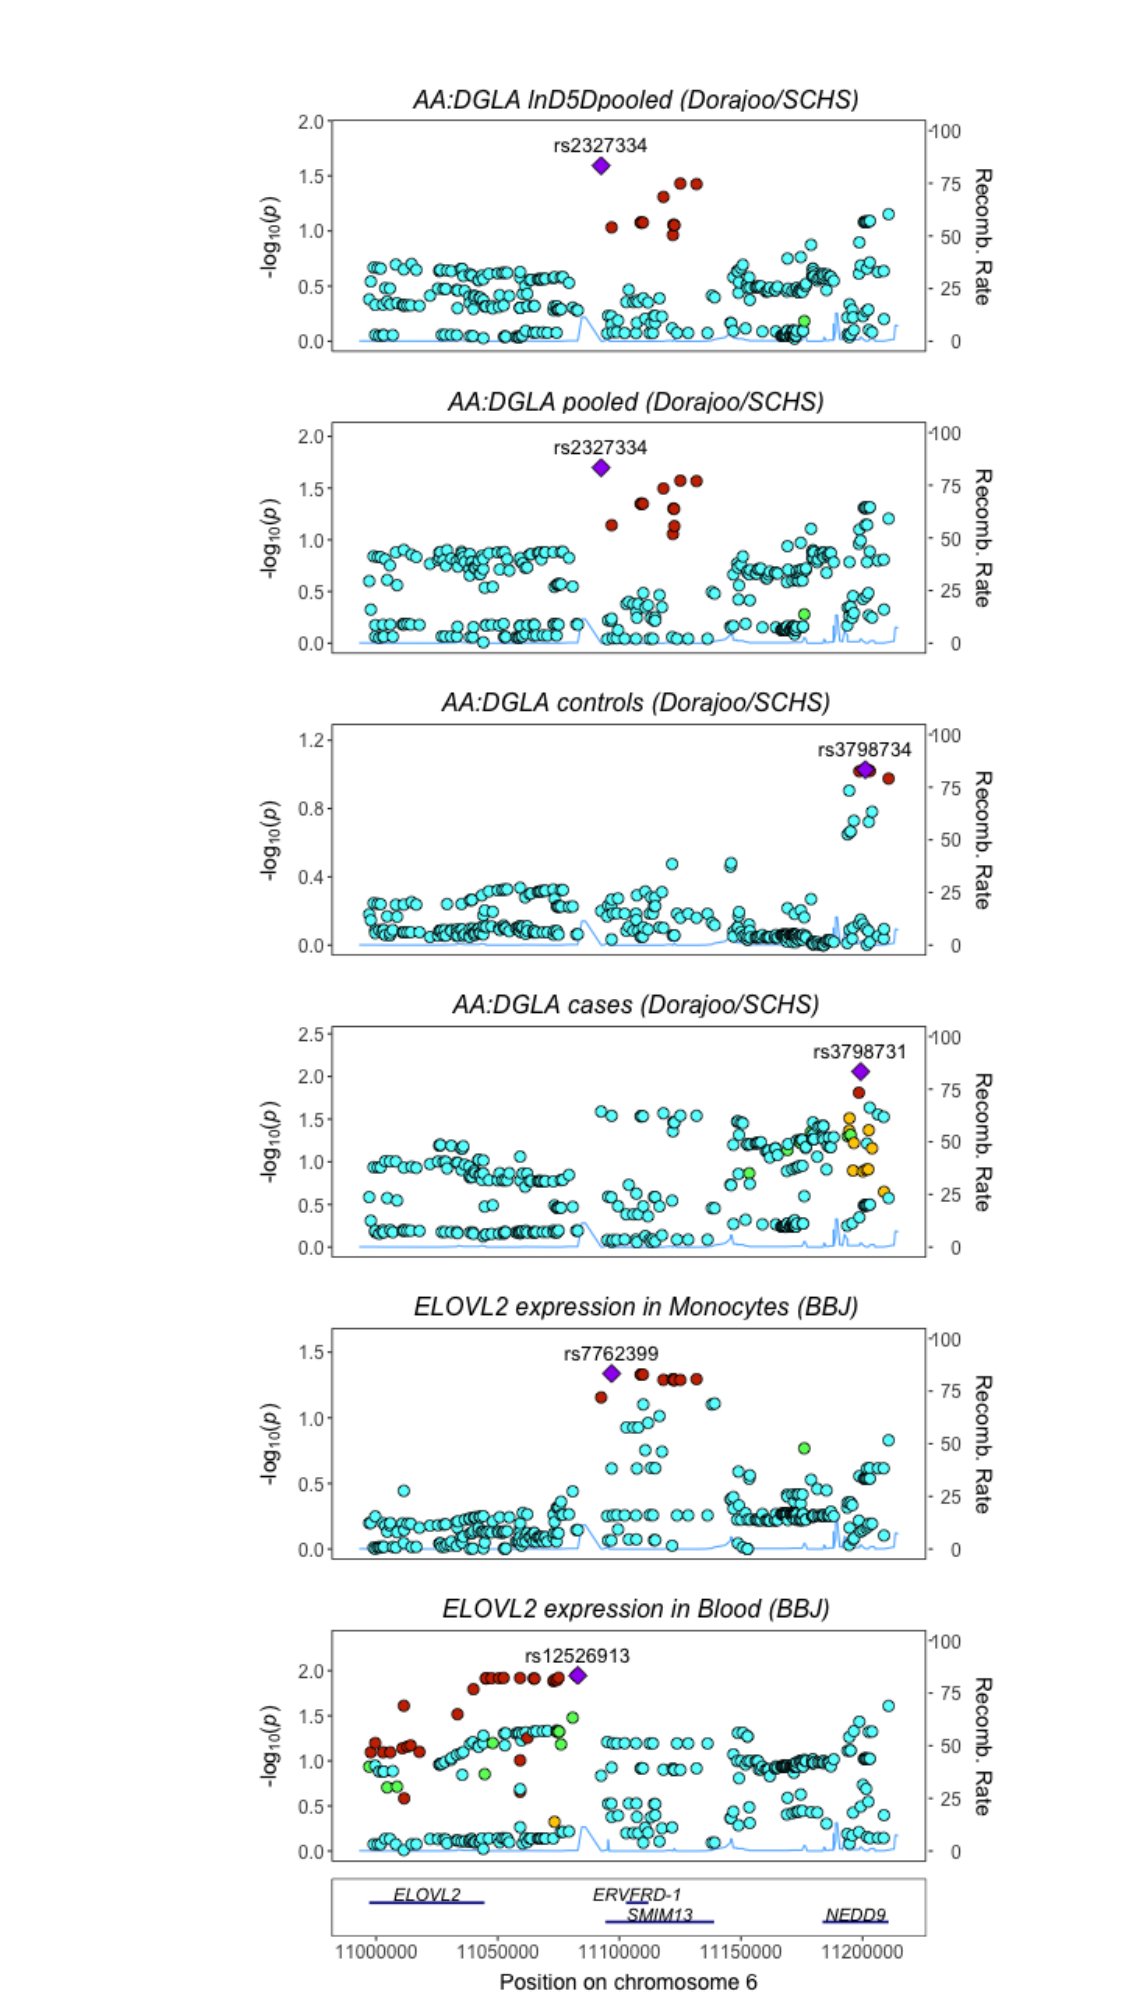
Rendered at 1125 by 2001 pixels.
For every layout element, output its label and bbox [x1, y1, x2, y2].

picture [247, 73, 1026, 2000]
